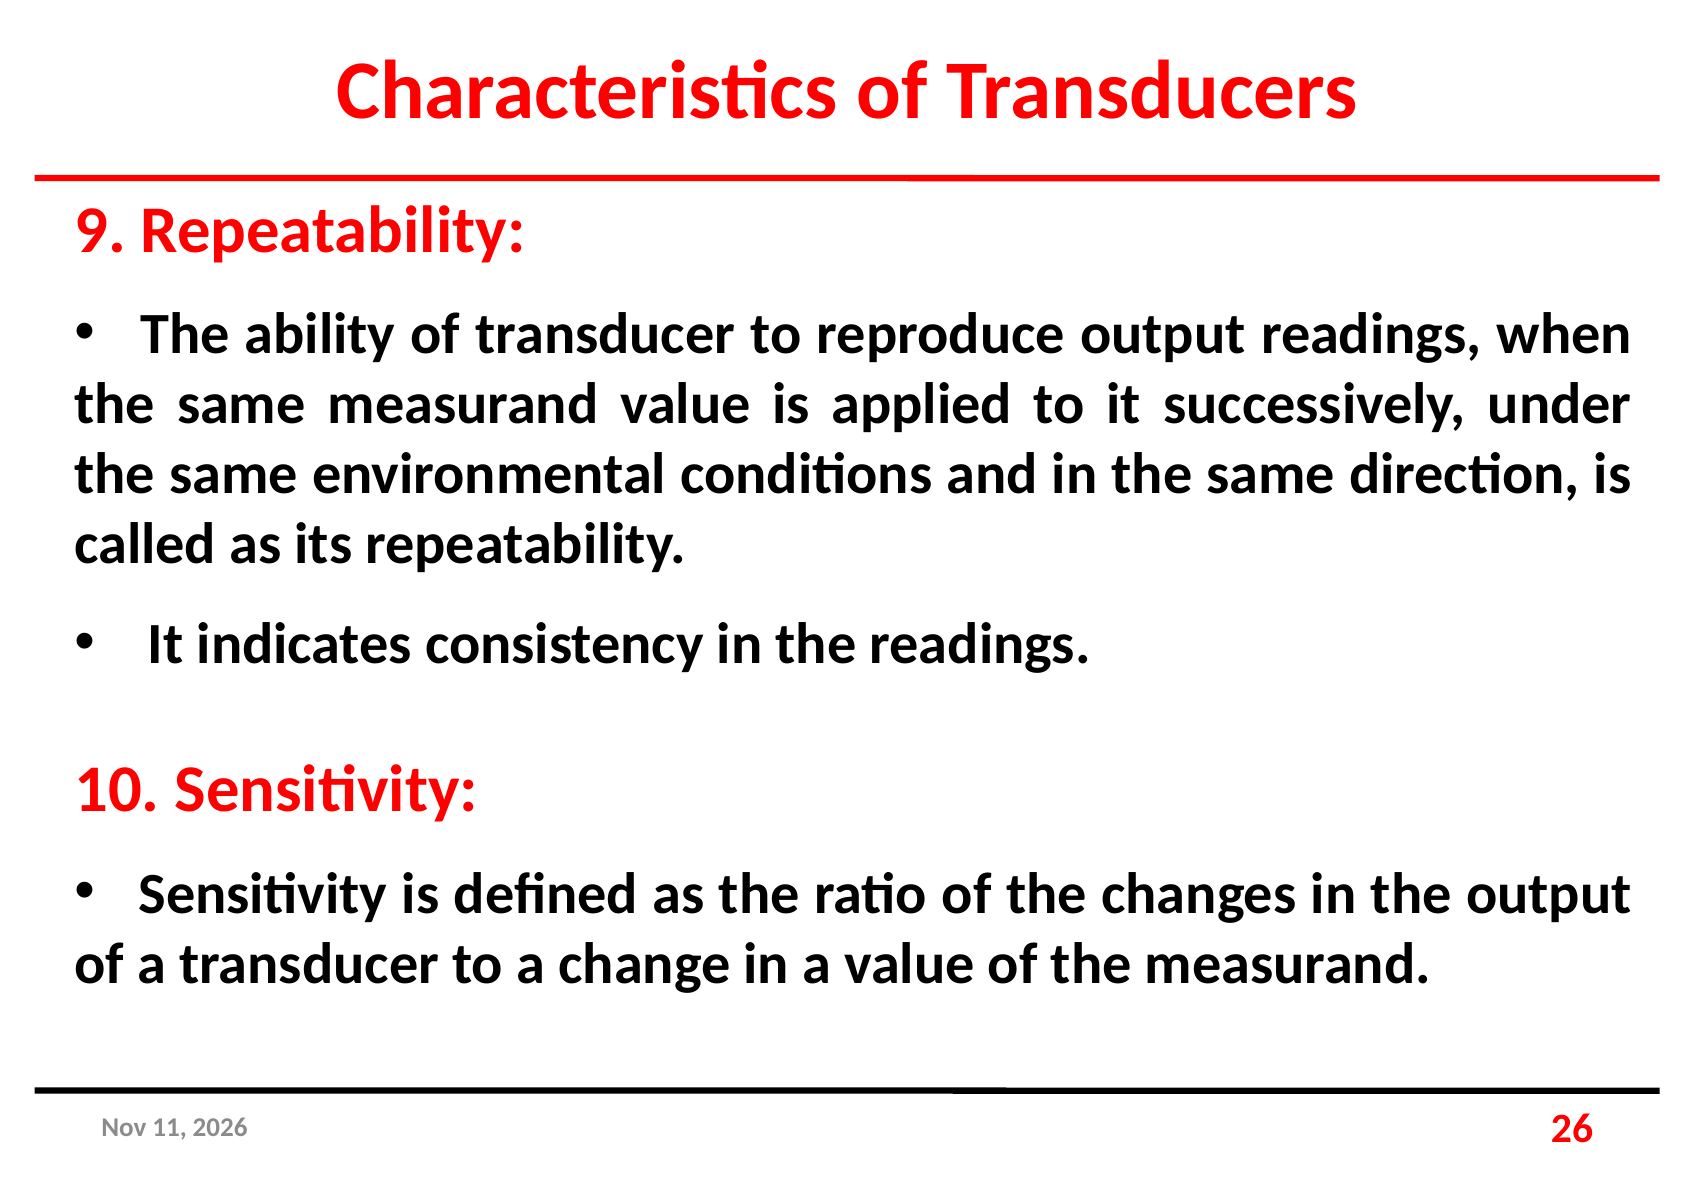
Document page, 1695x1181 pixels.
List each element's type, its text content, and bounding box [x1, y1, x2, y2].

slide_number 26 [1214, 1102, 1610, 1158]
text_box Characteristics of Transducers [33, 26, 1662, 145]
slide_number 25-Apr-19 [84, 1102, 481, 1158]
text_box 9. Repeatability: The ability of transducer to reproduce output readings, when the same measurand value is applied to it successively, under the same environmental conditions and in the same direction, is called as its repeatability. It indicates consistency in the readings. 10. Sensitivity: Sensitivity is defined as the ratio of the changes in the output of a transducer to a change in a value of the measurand. [59, 190, 1648, 1073]
